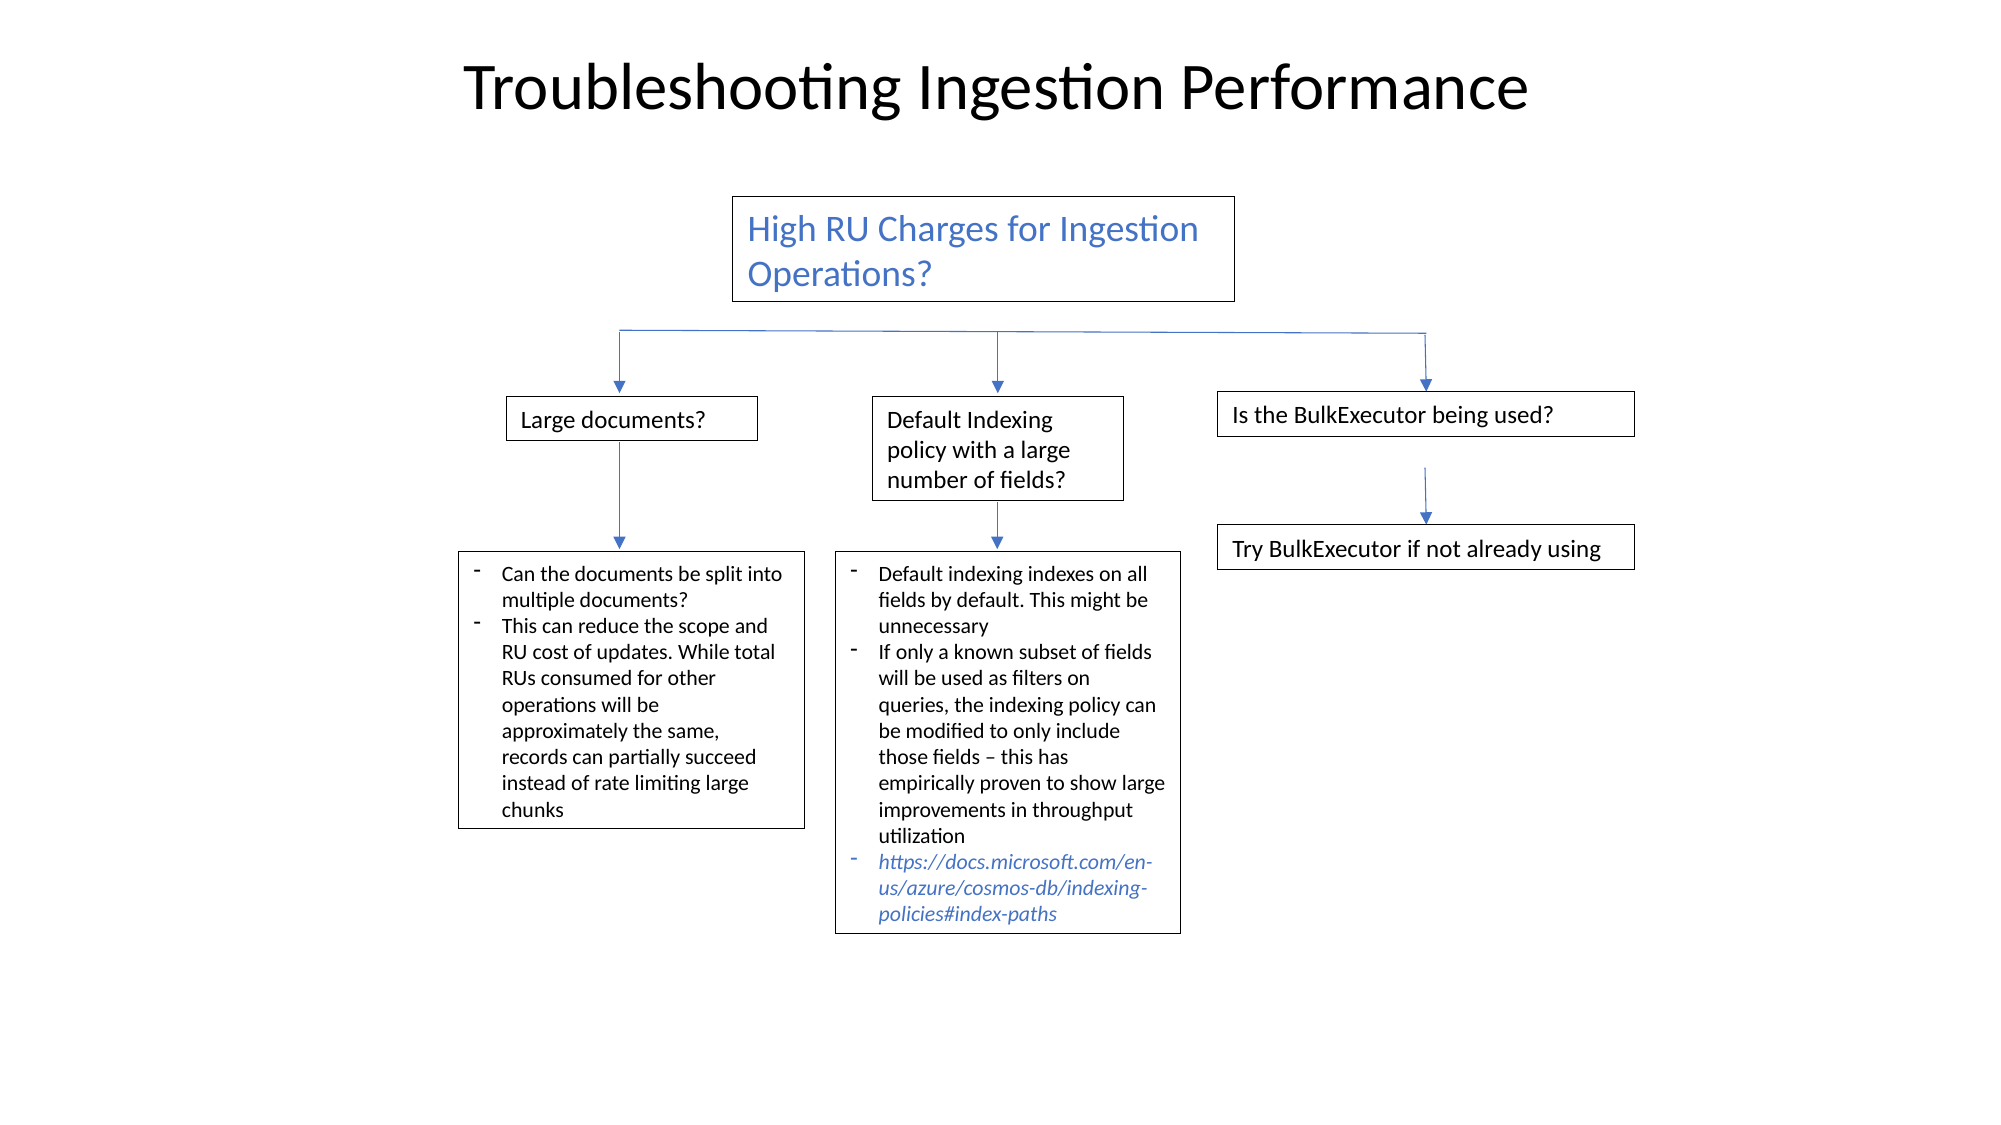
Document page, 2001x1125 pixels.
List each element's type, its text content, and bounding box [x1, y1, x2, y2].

text_box Try BulkExecutor if not already using [1217, 524, 1635, 570]
text_box Default Indexing policy with a large number of fields? [872, 396, 1124, 501]
text_box Is the BulkExecutor being used? [1217, 391, 1635, 437]
text_box High RU Charges for Ingestion Operations? [732, 196, 1235, 302]
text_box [619, 330, 1427, 334]
text_box Large documents? [506, 396, 758, 441]
text_box Can the documents be split into multiple documents? This can reduce the scope and RU cost of updates. While total RUs consumed for other operations will be approximately the same, records can partially succeed instead of rate limiting large chunks [458, 551, 805, 829]
text_box Default indexing indexes on all fields by default. This might be unnecessary If only a known subset of fields will be used as filters on queries, the indexing policy can be modified to only include those fields – this has empirically proven to show large improvements in throughput utilization https://docs.microsoft.com/en-us/azure/cosmos-db/indexing-policies#index-paths [835, 551, 1181, 934]
text_box Troubleshooting Ingestion Performance [113, 35, 1880, 131]
